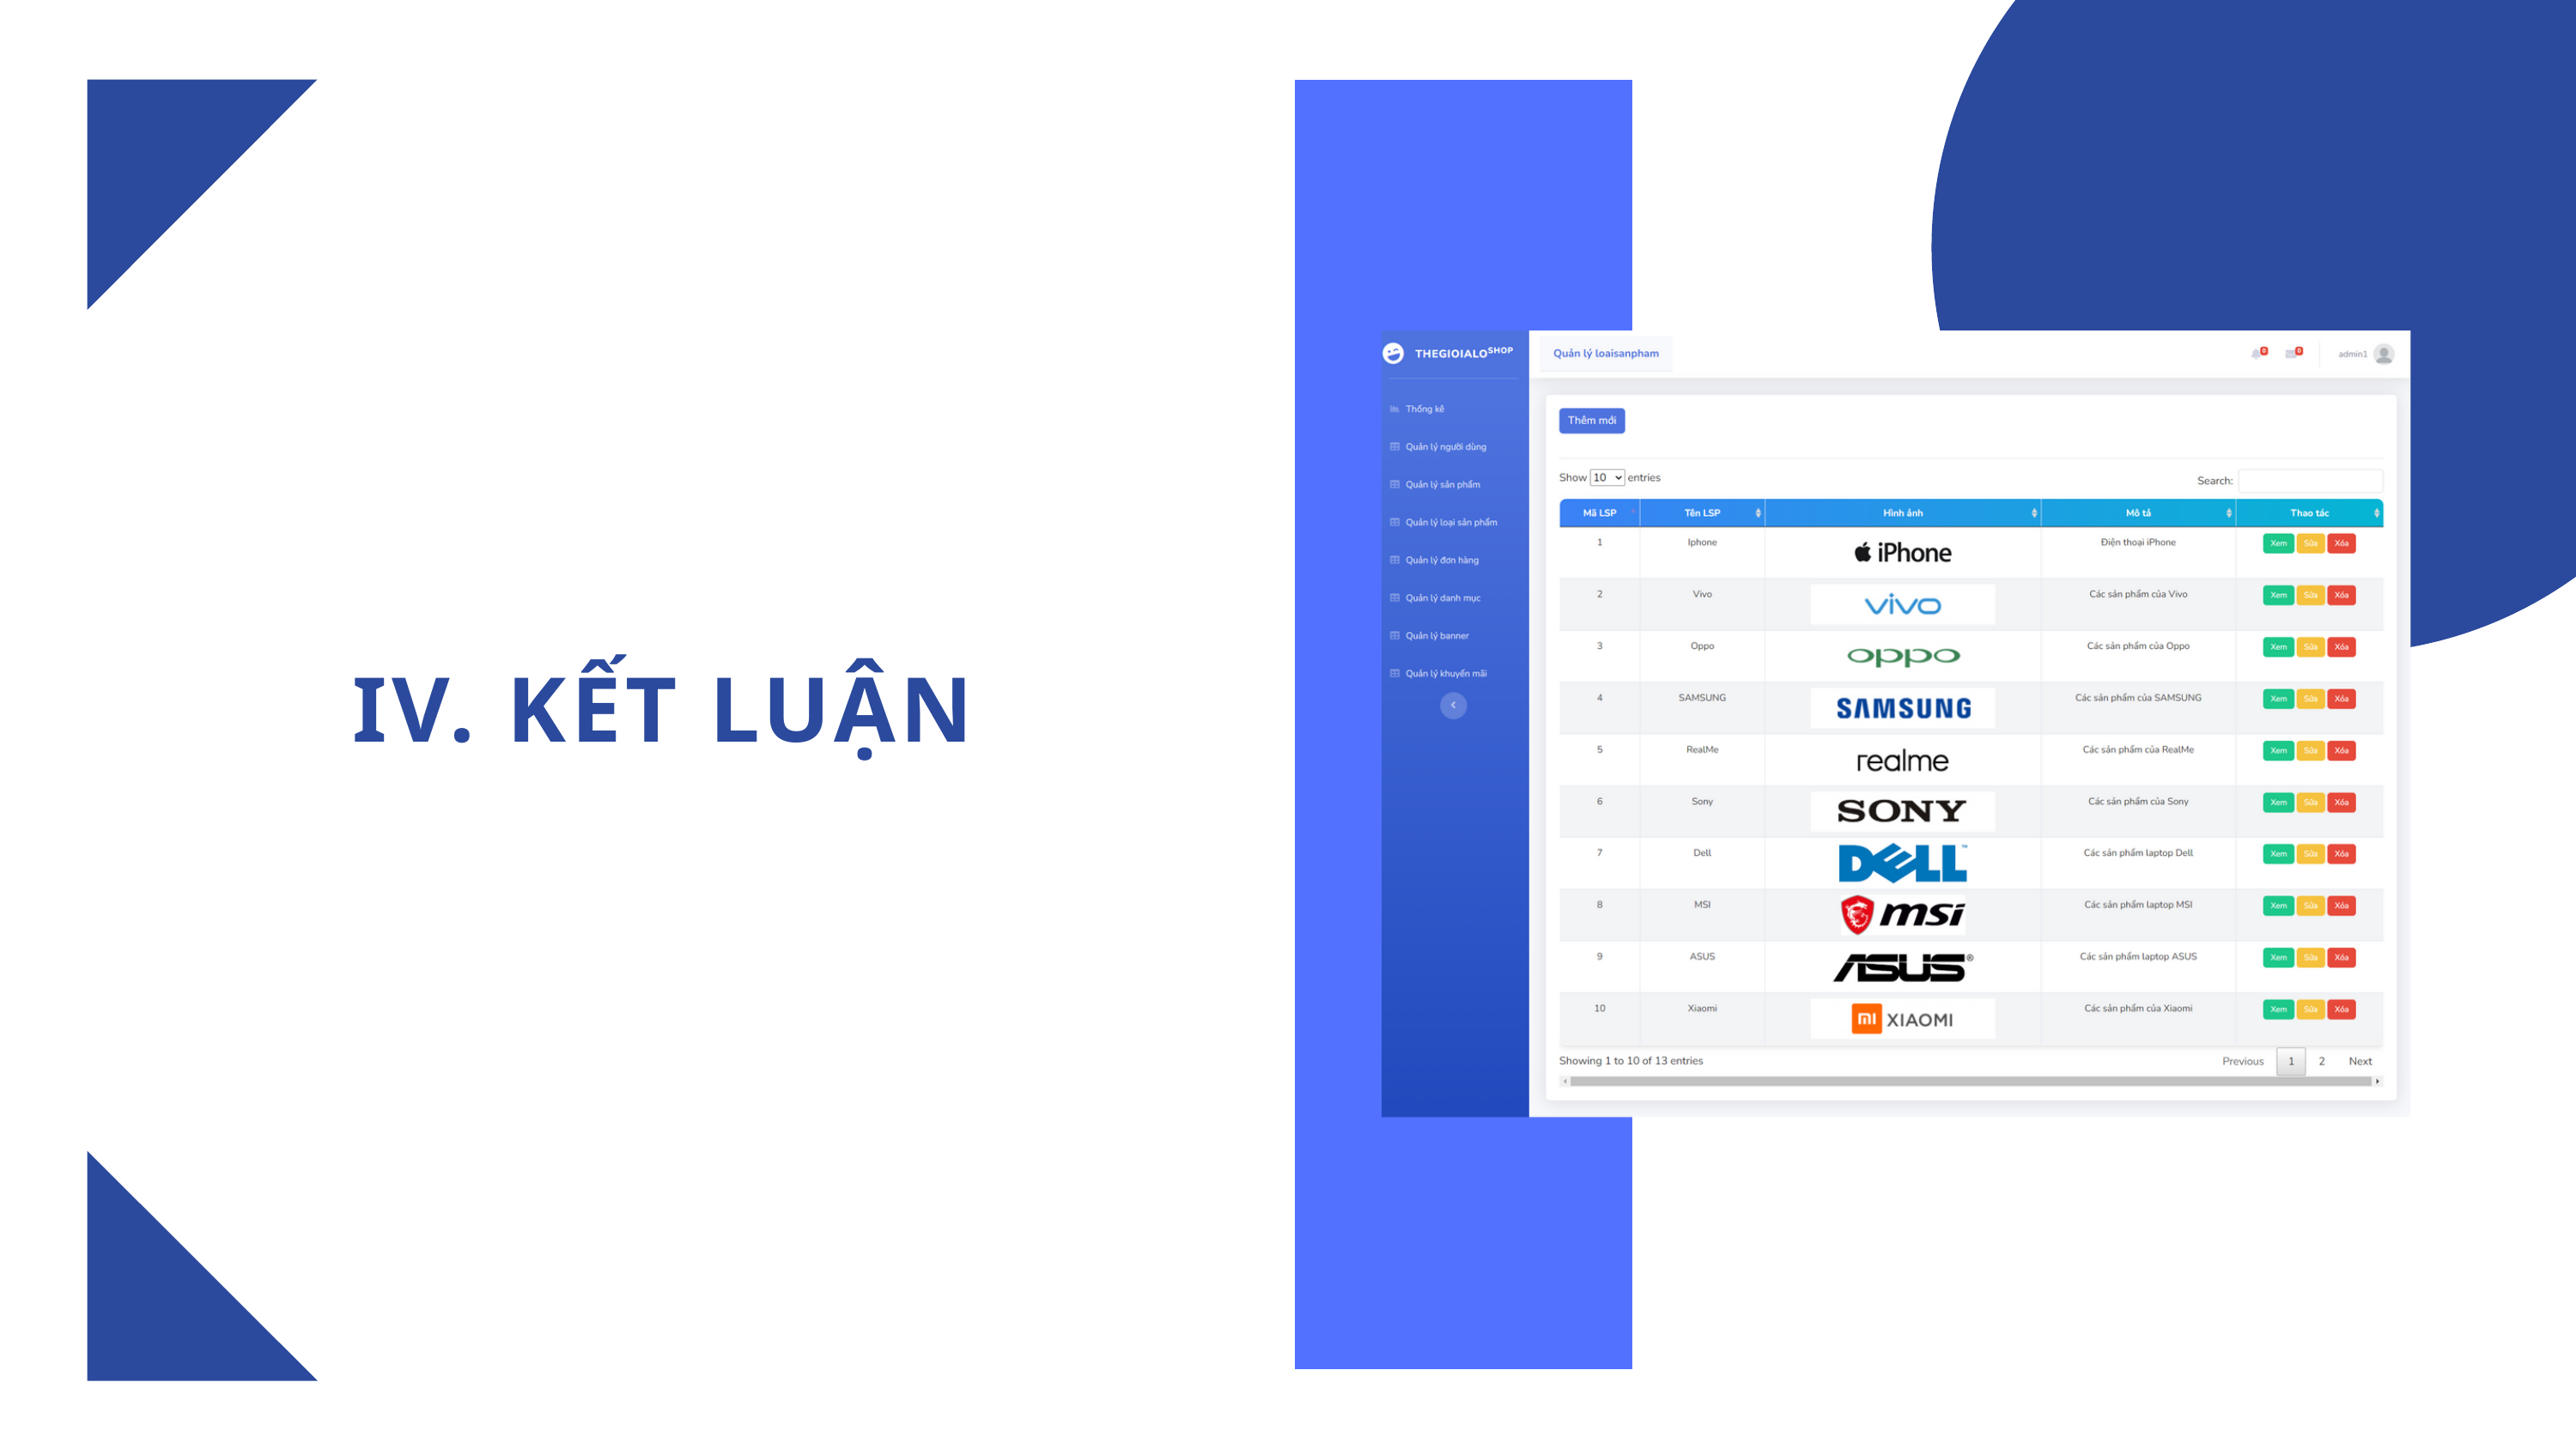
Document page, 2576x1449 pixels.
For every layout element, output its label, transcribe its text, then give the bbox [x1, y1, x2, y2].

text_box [1294, 79, 1633, 1369]
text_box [1381, 330, 2411, 1118]
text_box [1931, 0, 2576, 654]
text_box IV. KẾT LUẬN [87, 666, 1240, 761]
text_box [87, 1150, 319, 1381]
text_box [87, 79, 318, 311]
